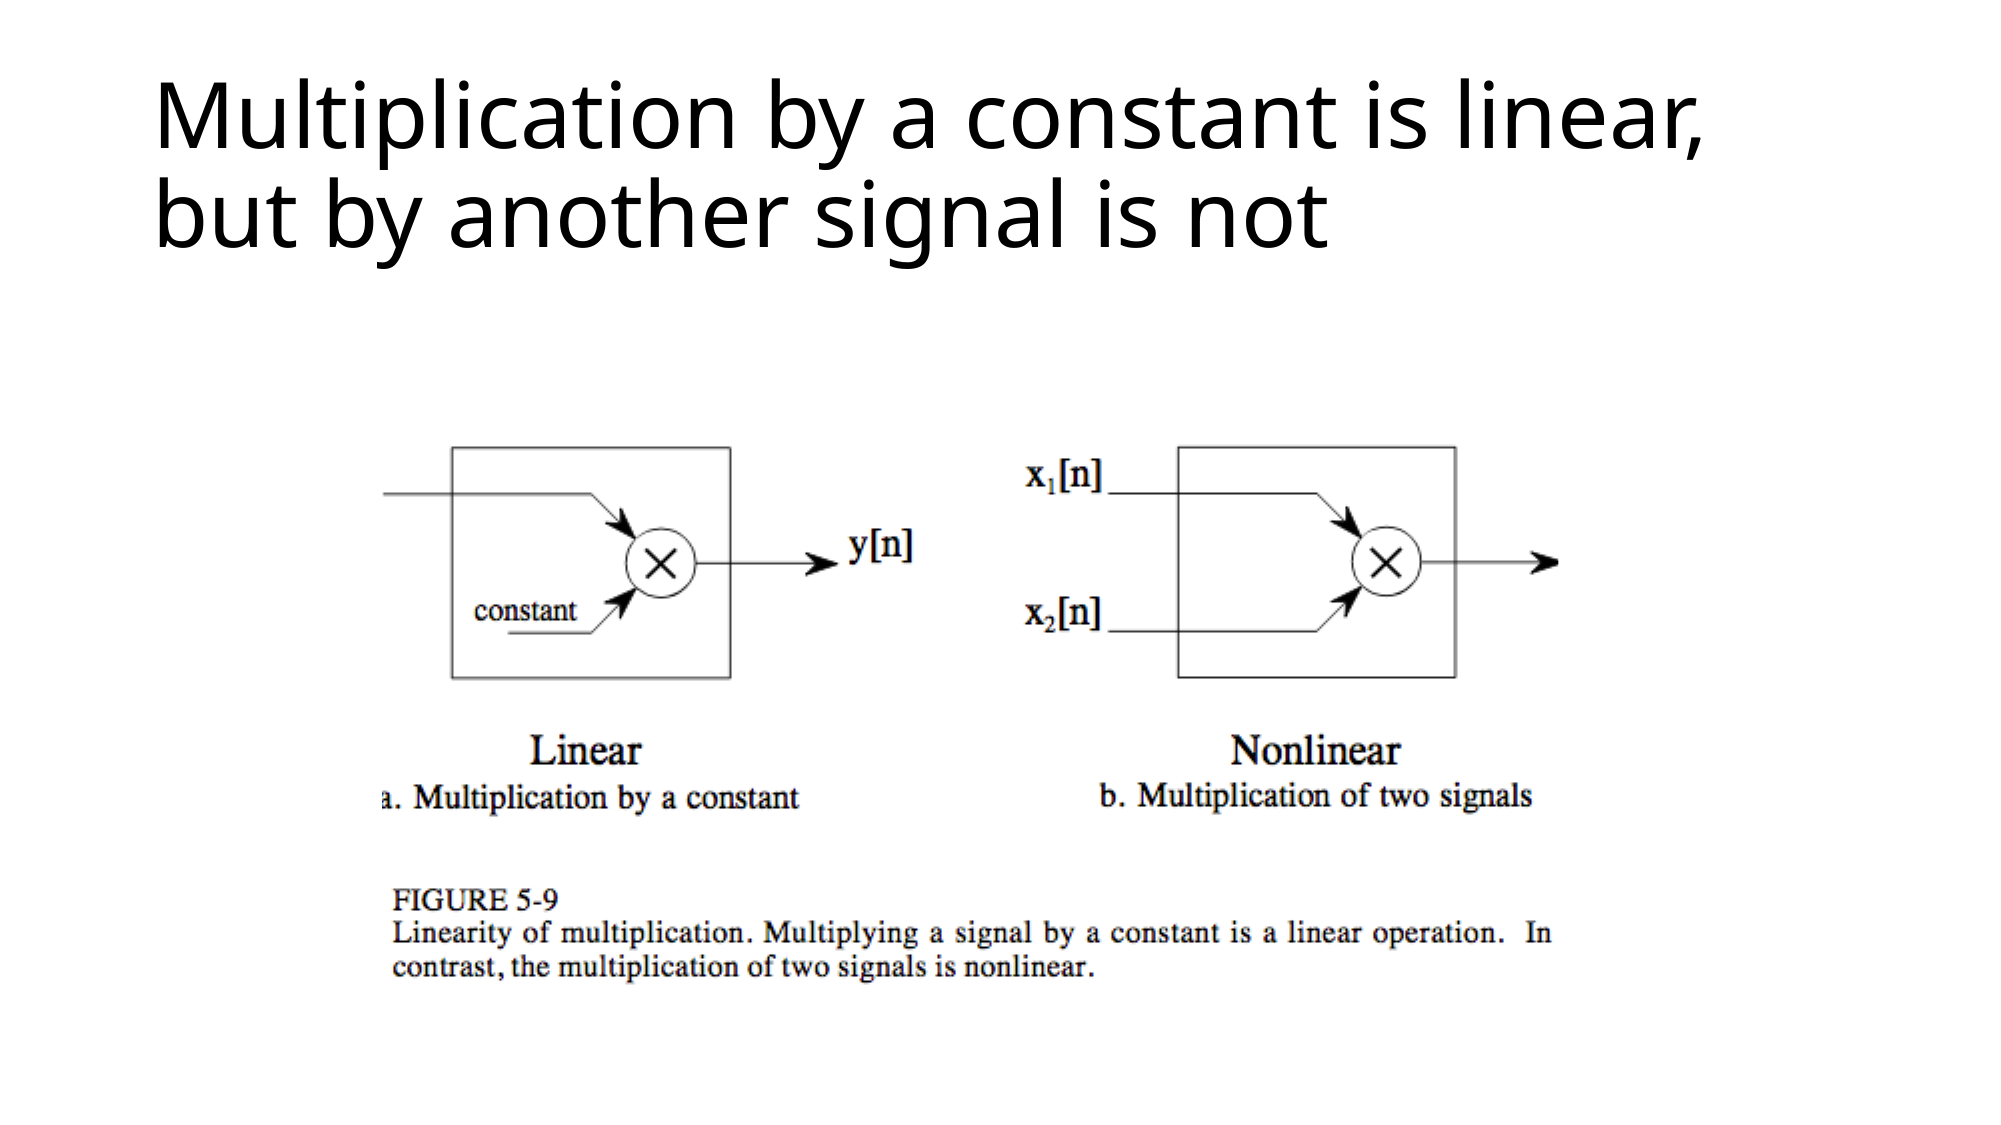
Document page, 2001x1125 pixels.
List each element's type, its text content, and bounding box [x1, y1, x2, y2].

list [381, 346, 1559, 1046]
title Multiplication by a constant is linear, but by another signal is not [137, 59, 1863, 278]
